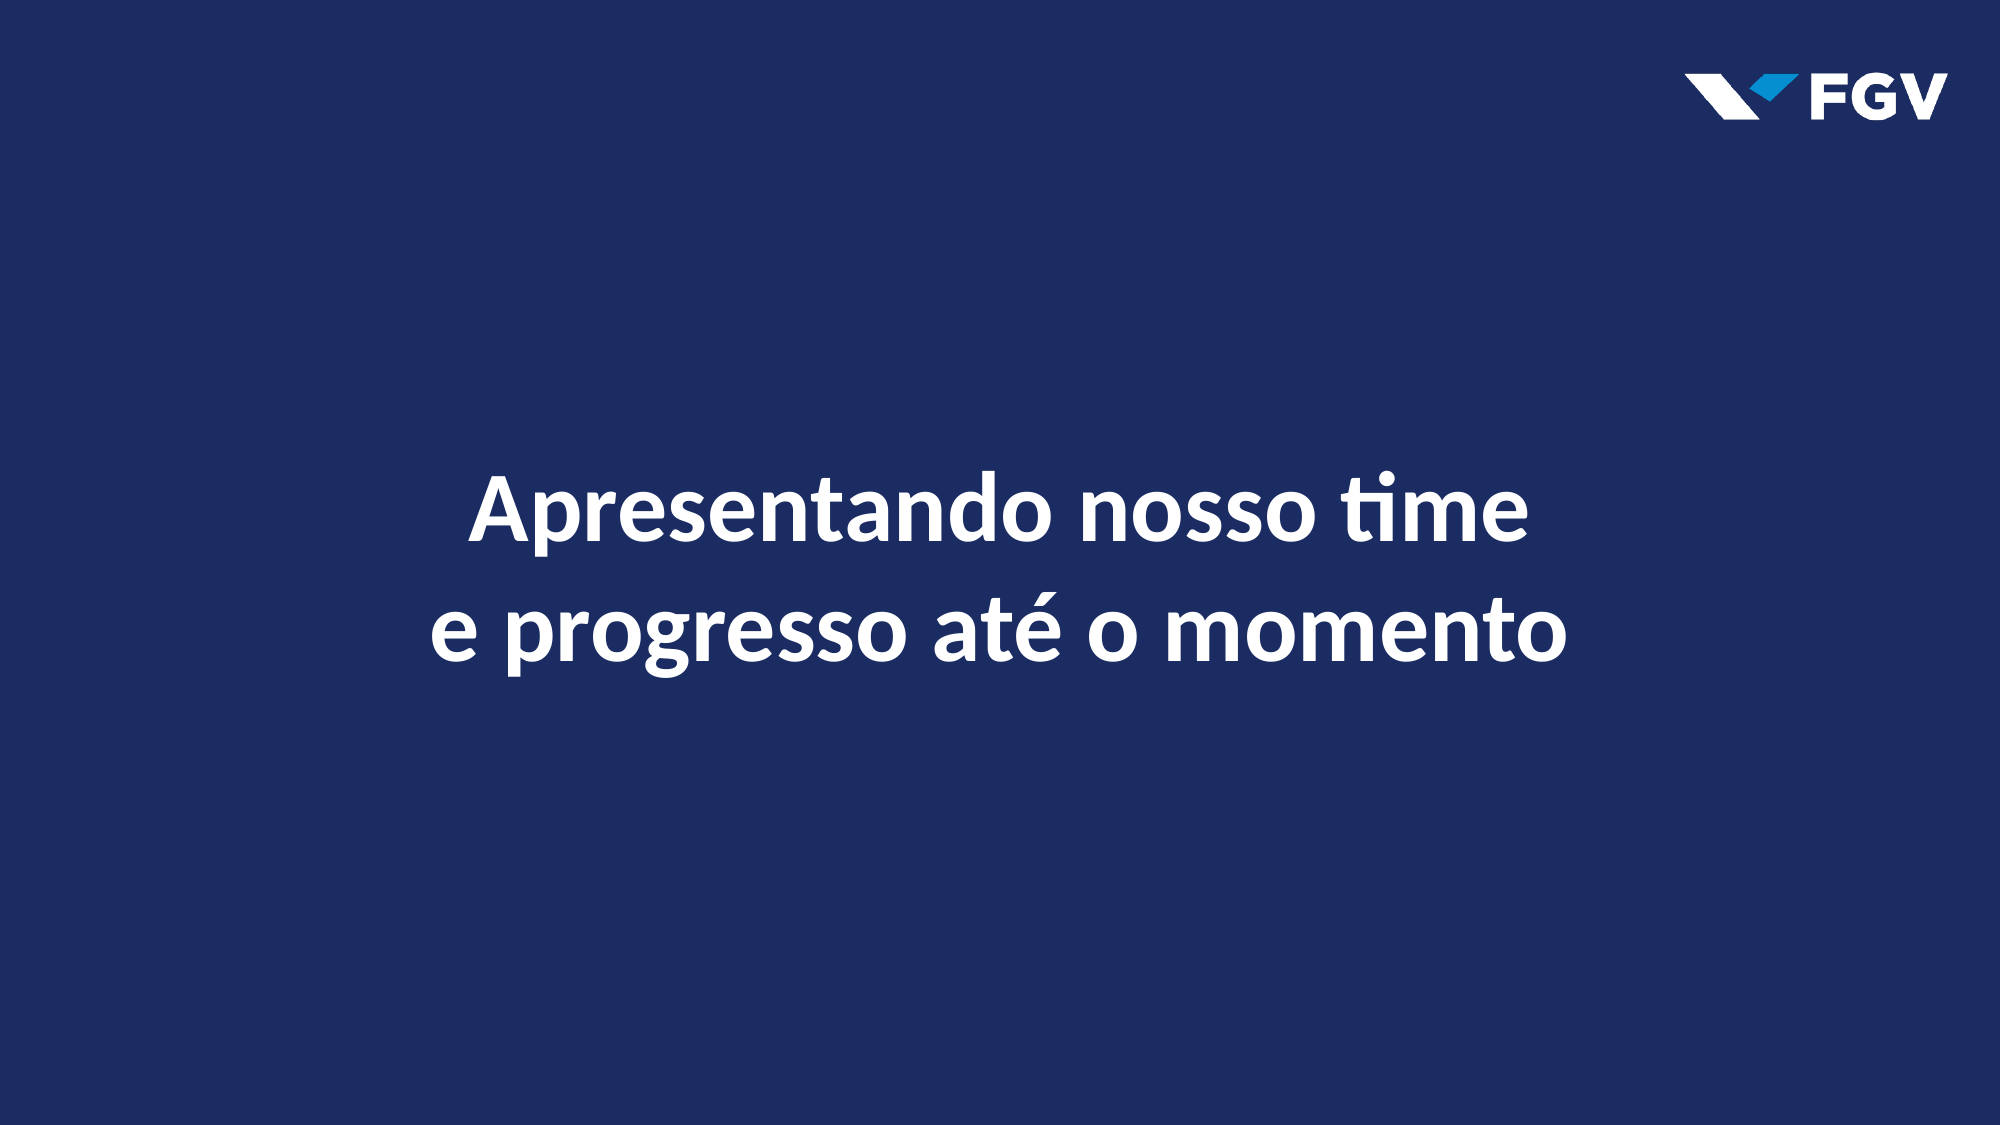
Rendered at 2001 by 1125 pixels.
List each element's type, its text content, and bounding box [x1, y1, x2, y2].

picture [1652, 41, 1980, 151]
text_box Apresentando nosso time e progresso até o momento [0, 433, 2000, 689]
